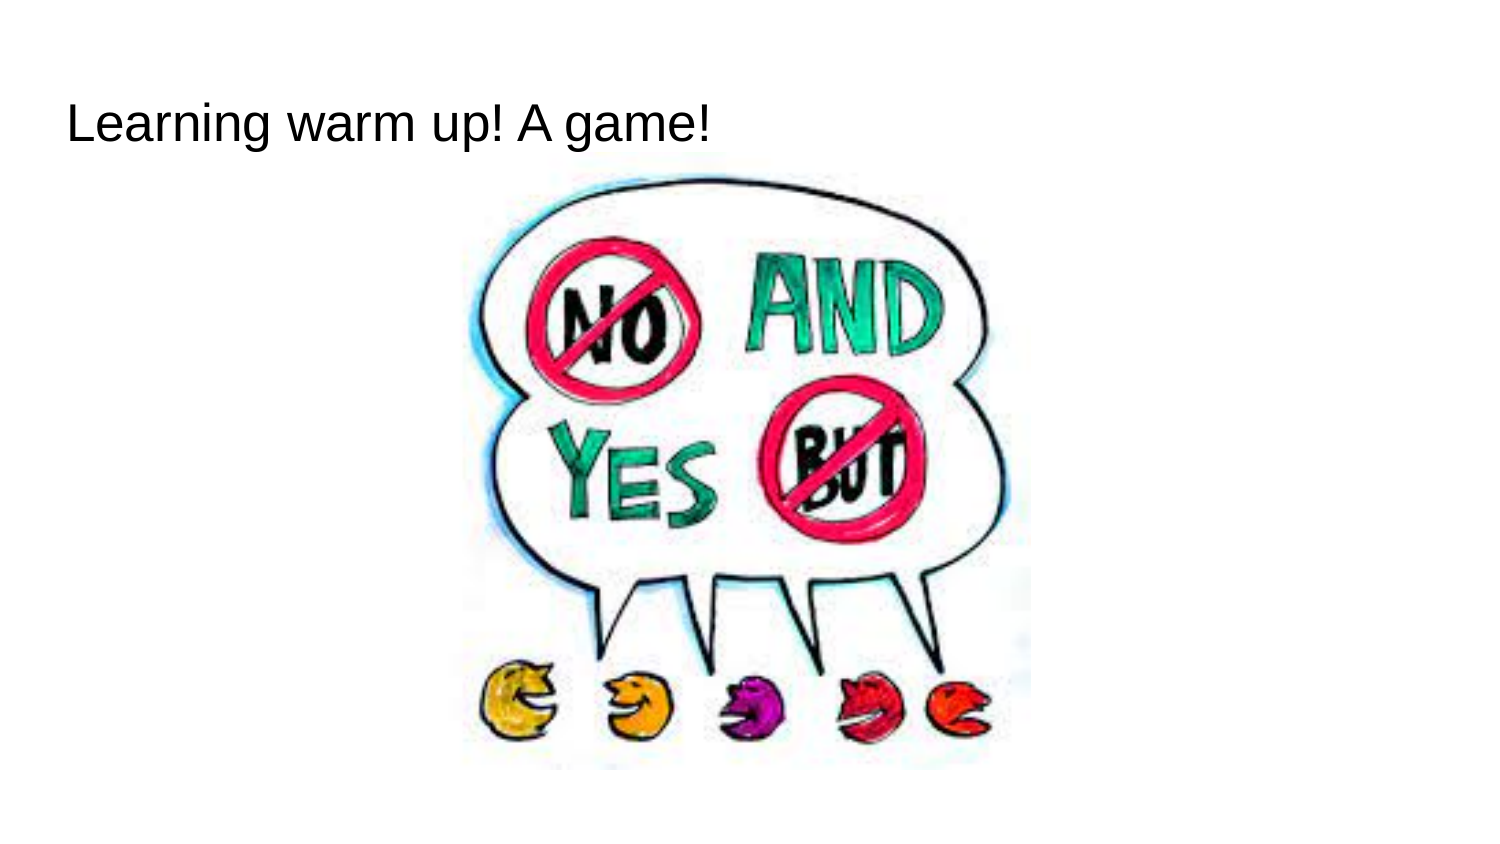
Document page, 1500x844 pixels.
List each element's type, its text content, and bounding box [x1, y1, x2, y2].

picture [420, 151, 1031, 771]
title Learning warm up! A game! [51, 72, 1449, 167]
